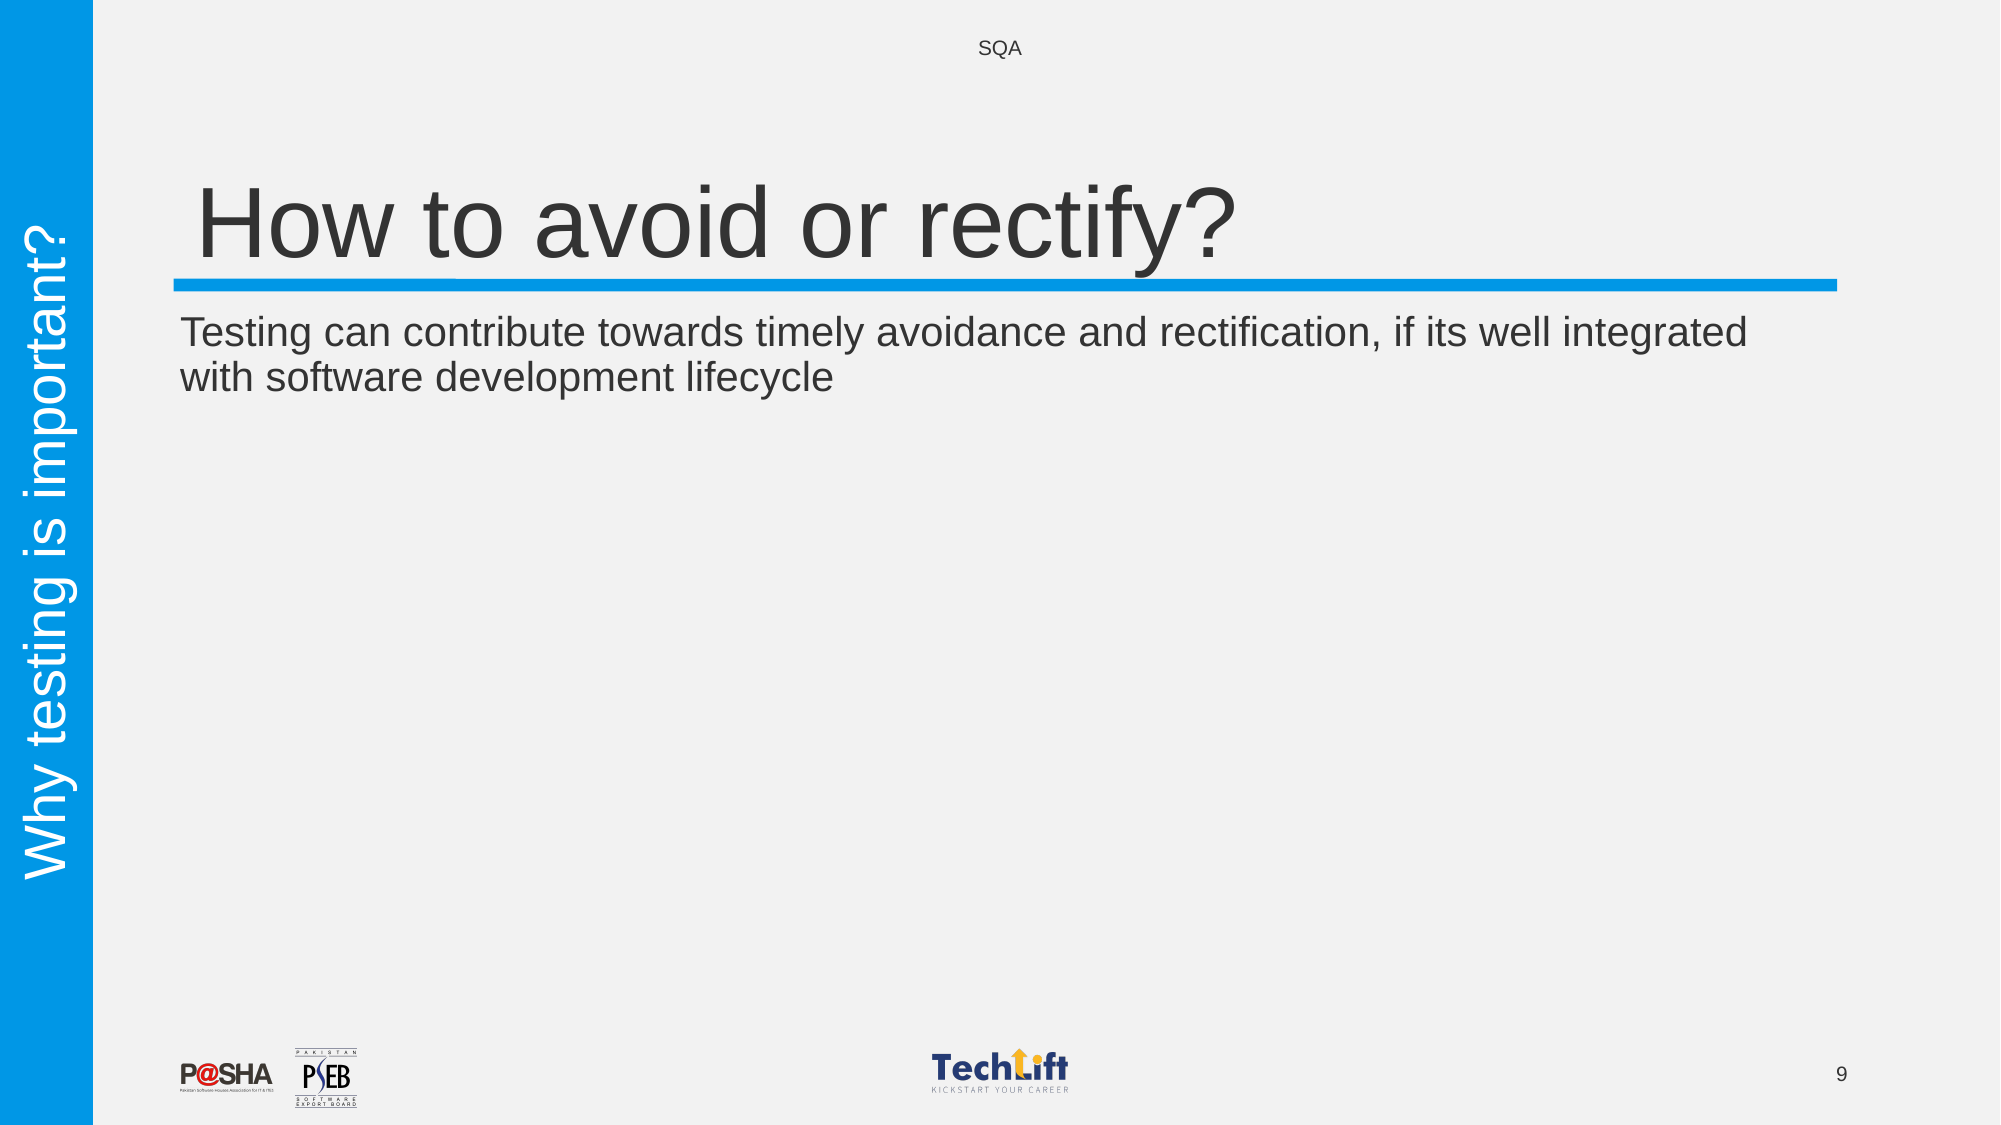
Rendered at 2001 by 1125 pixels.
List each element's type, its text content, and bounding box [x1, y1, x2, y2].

picture [180, 1063, 274, 1093]
title How to avoid or rectify? [180, 47, 1830, 285]
footer SQA [662, 17, 1338, 77]
list Testing can contribute towards timely avoidance and rectification, if its well integrated with software development lifecycle [180, 302, 1830, 963]
title Why testing is important? [9, 47, 85, 1059]
slide_number 9 [1412, 1042, 1863, 1103]
picture [932, 1048, 1068, 1093]
picture [295, 1048, 357, 1108]
